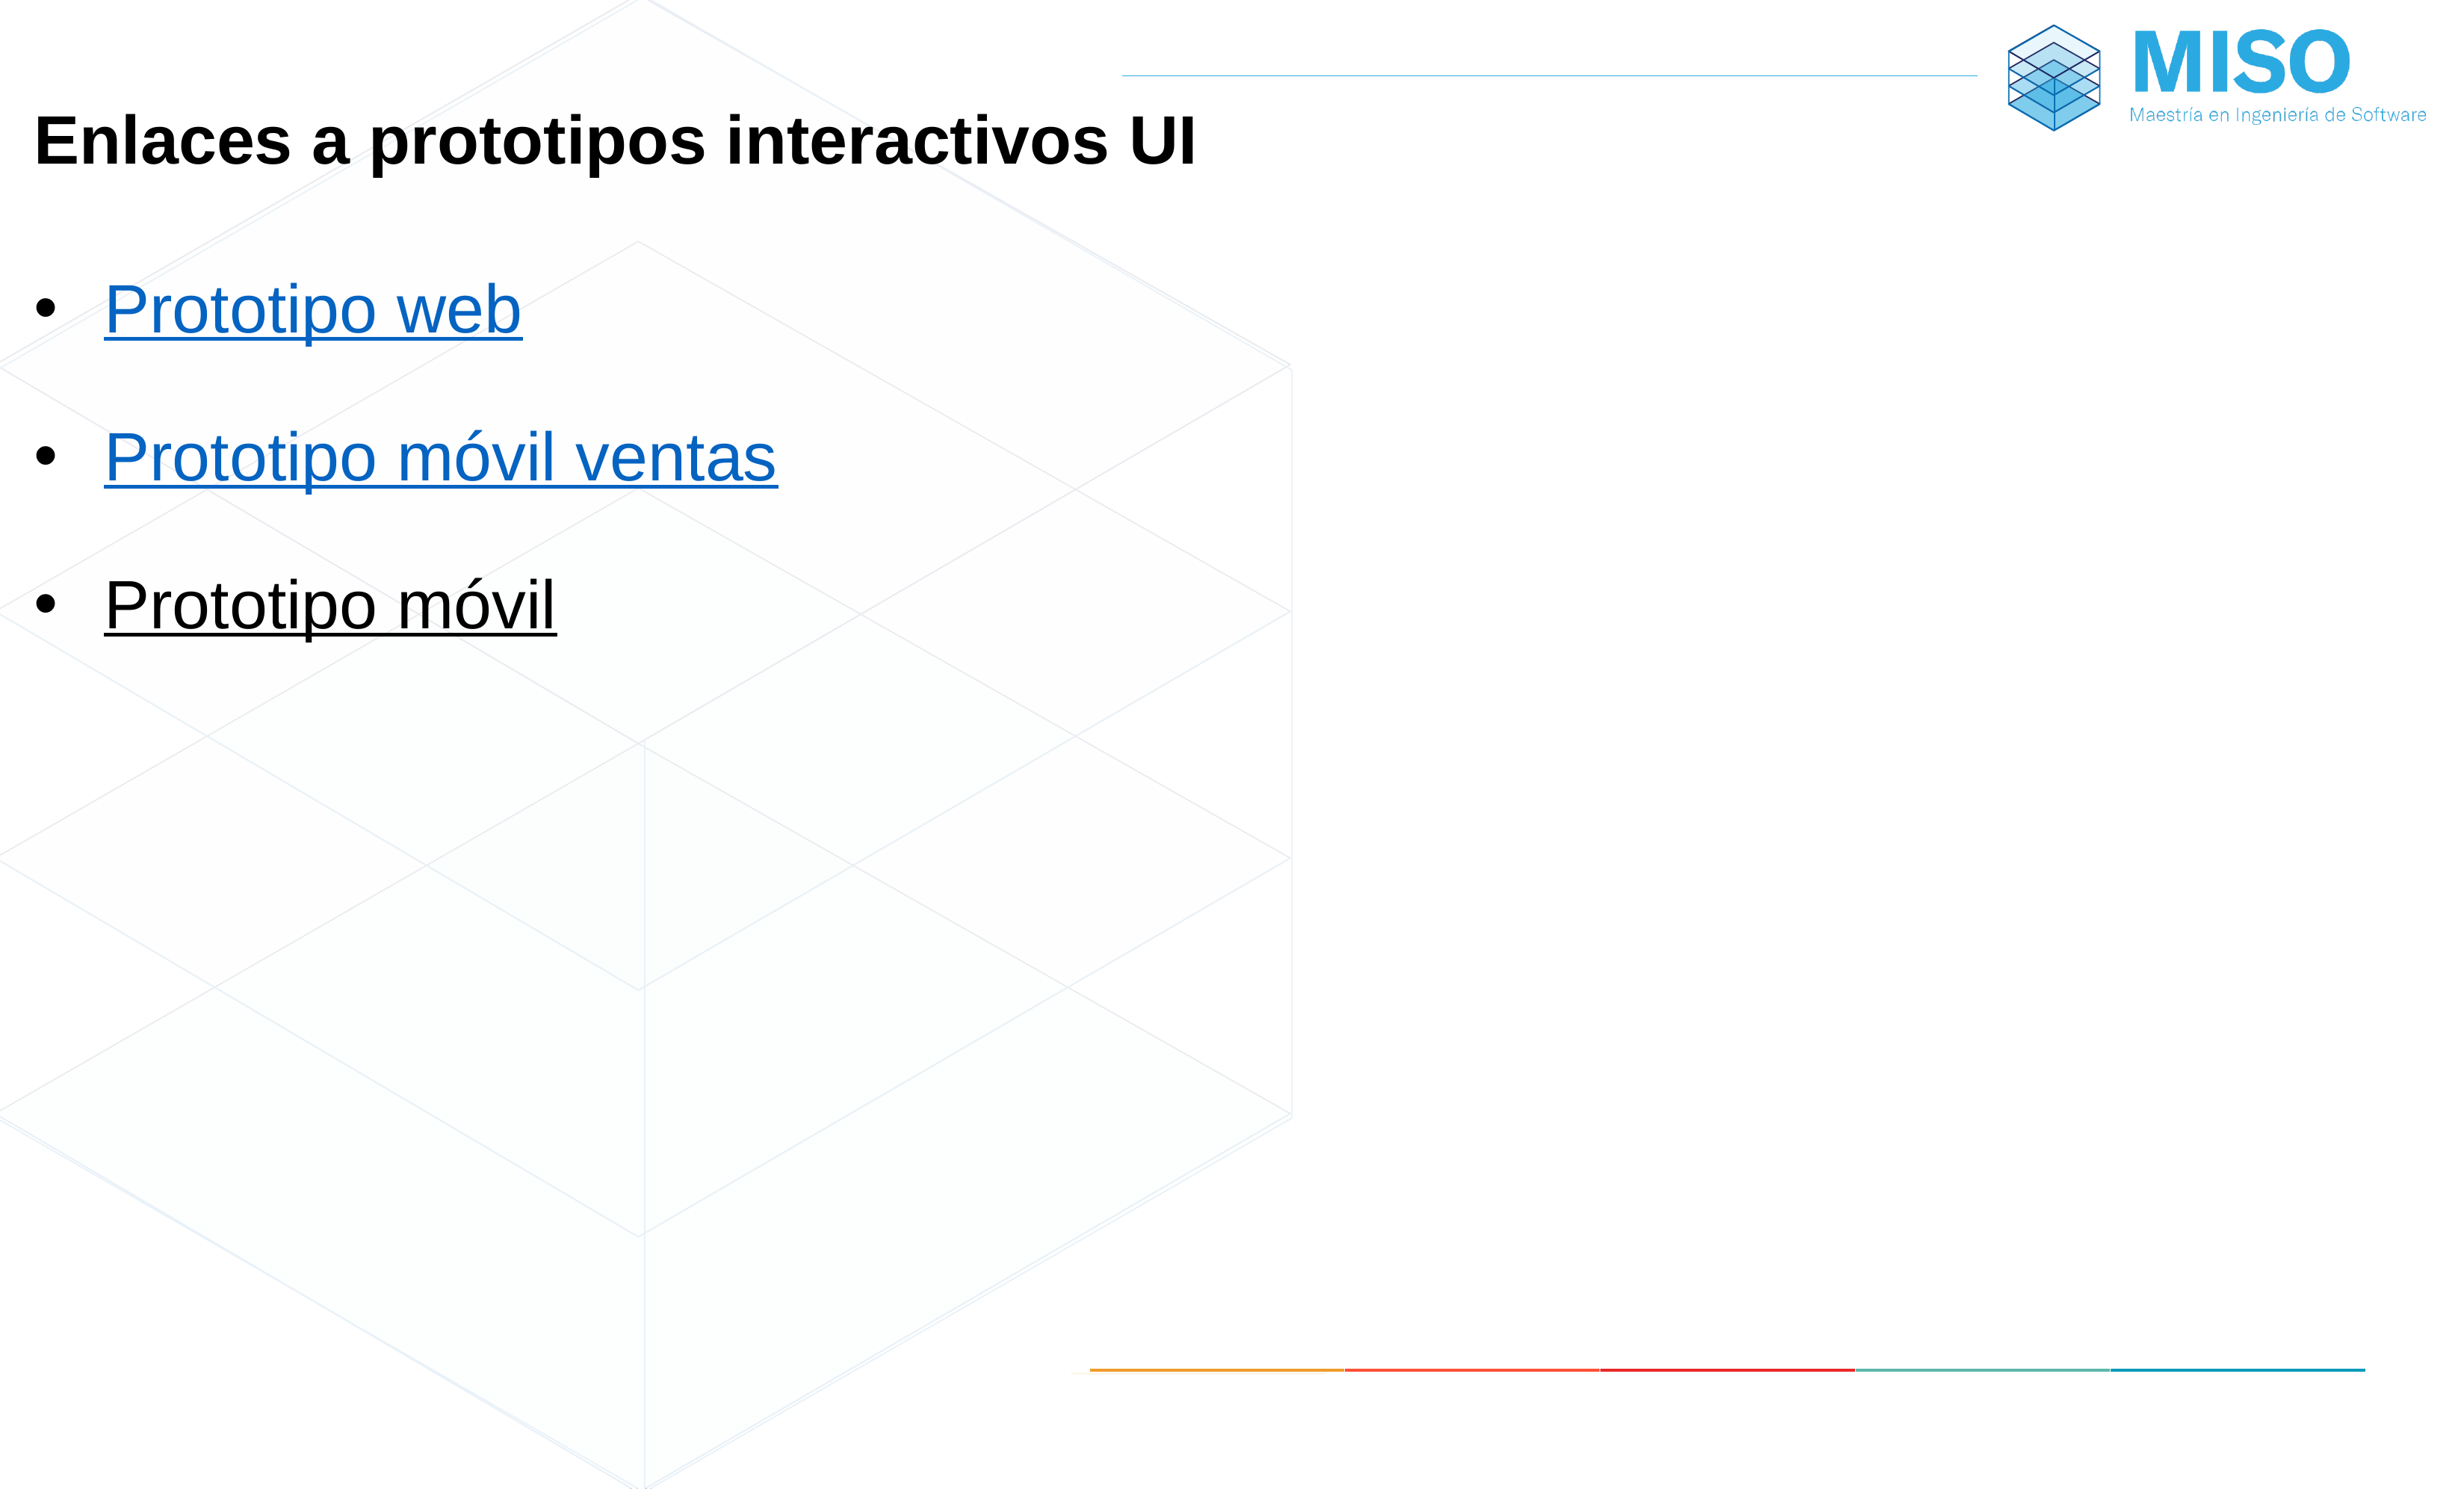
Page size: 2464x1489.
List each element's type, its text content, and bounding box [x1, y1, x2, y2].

text_box Prototipo web Prototipo móvil ventas Prototipo móvil [22, 267, 2426, 1295]
picture [2131, 29, 2426, 82]
title Enlaces a prototipos interactivos UI [22, 82, 2427, 201]
